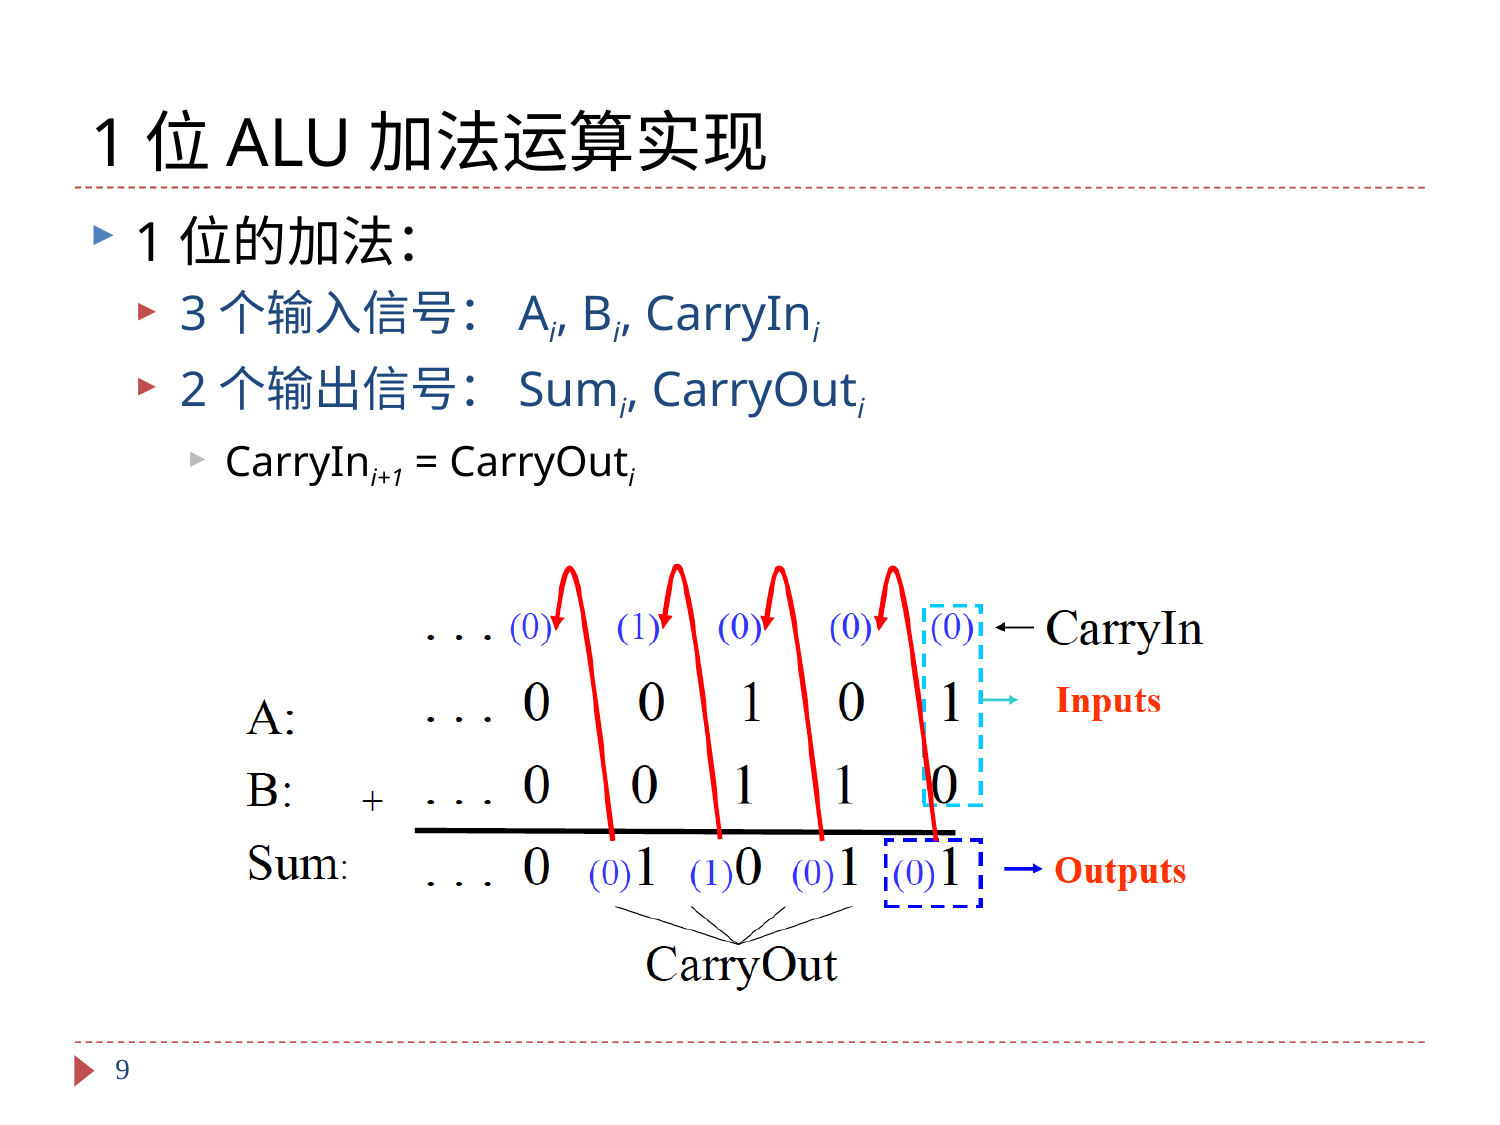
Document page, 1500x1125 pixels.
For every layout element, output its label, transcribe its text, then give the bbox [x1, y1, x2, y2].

list 1位的加法： 3个输入信号：Ai, Bi, CarryIni 2个输出信号：Sumi, CarryOuti CarryIni+1 = CarryOuti [75, 200, 1425, 480]
slide_number 9 [100, 1042, 426, 1103]
picture [229, 550, 1217, 999]
title 1位ALU加法运算实现 [75, 24, 1425, 188]
